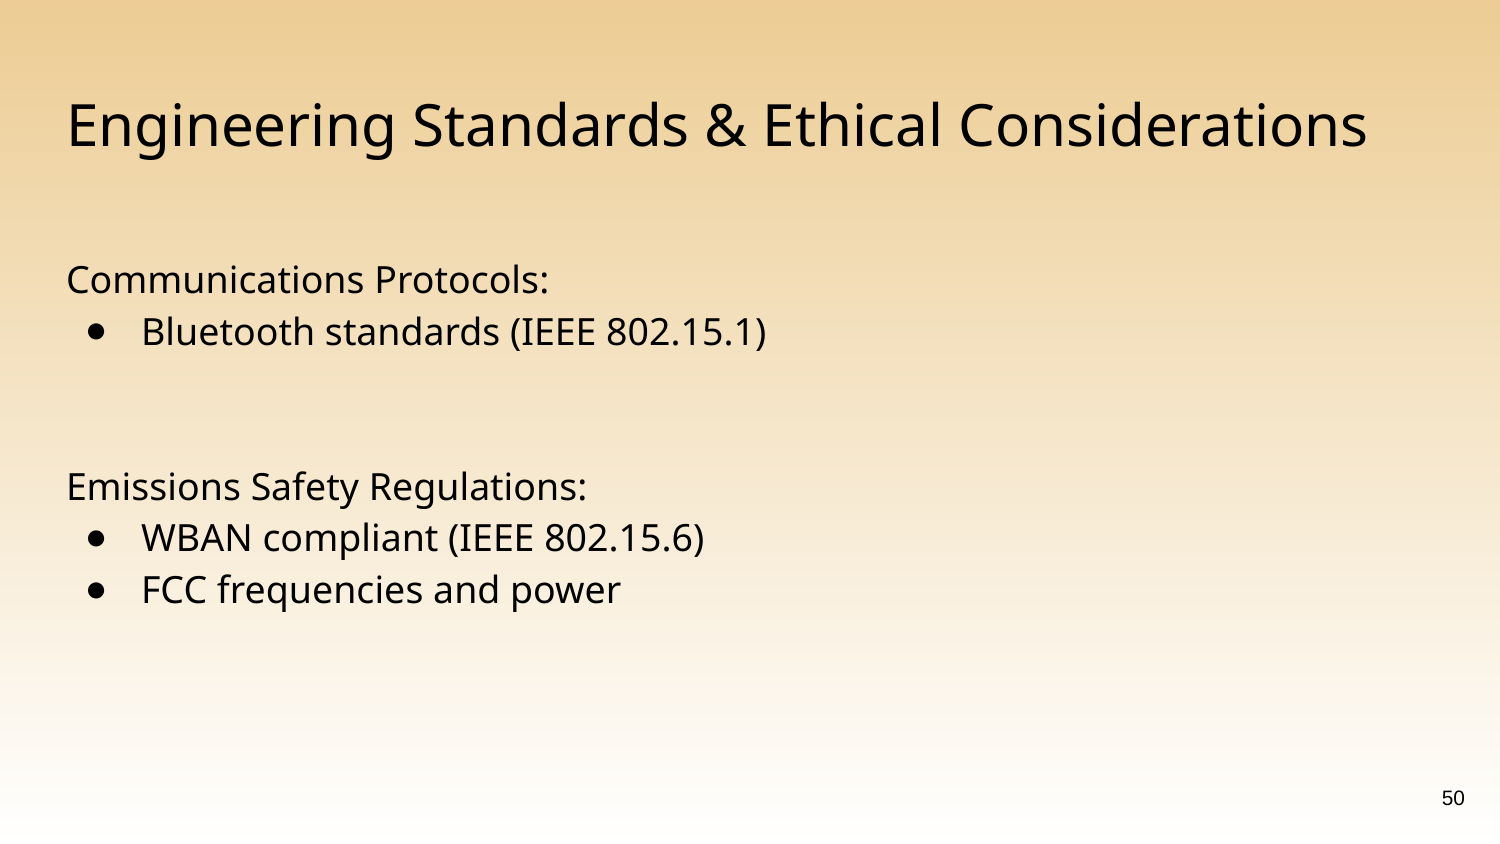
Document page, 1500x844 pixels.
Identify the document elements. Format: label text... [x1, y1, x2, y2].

list Communications Protocols: Bluetooth standards (IEEE 802.15.1) Emissions Safety Regulations: WBAN compliant (IEEE 802.15.6) FCC frequencies and power [51, 189, 1449, 750]
title Engineering Standards & Ethical Considerations [51, 72, 1449, 167]
slide_number ‹#› [1389, 764, 1480, 830]
